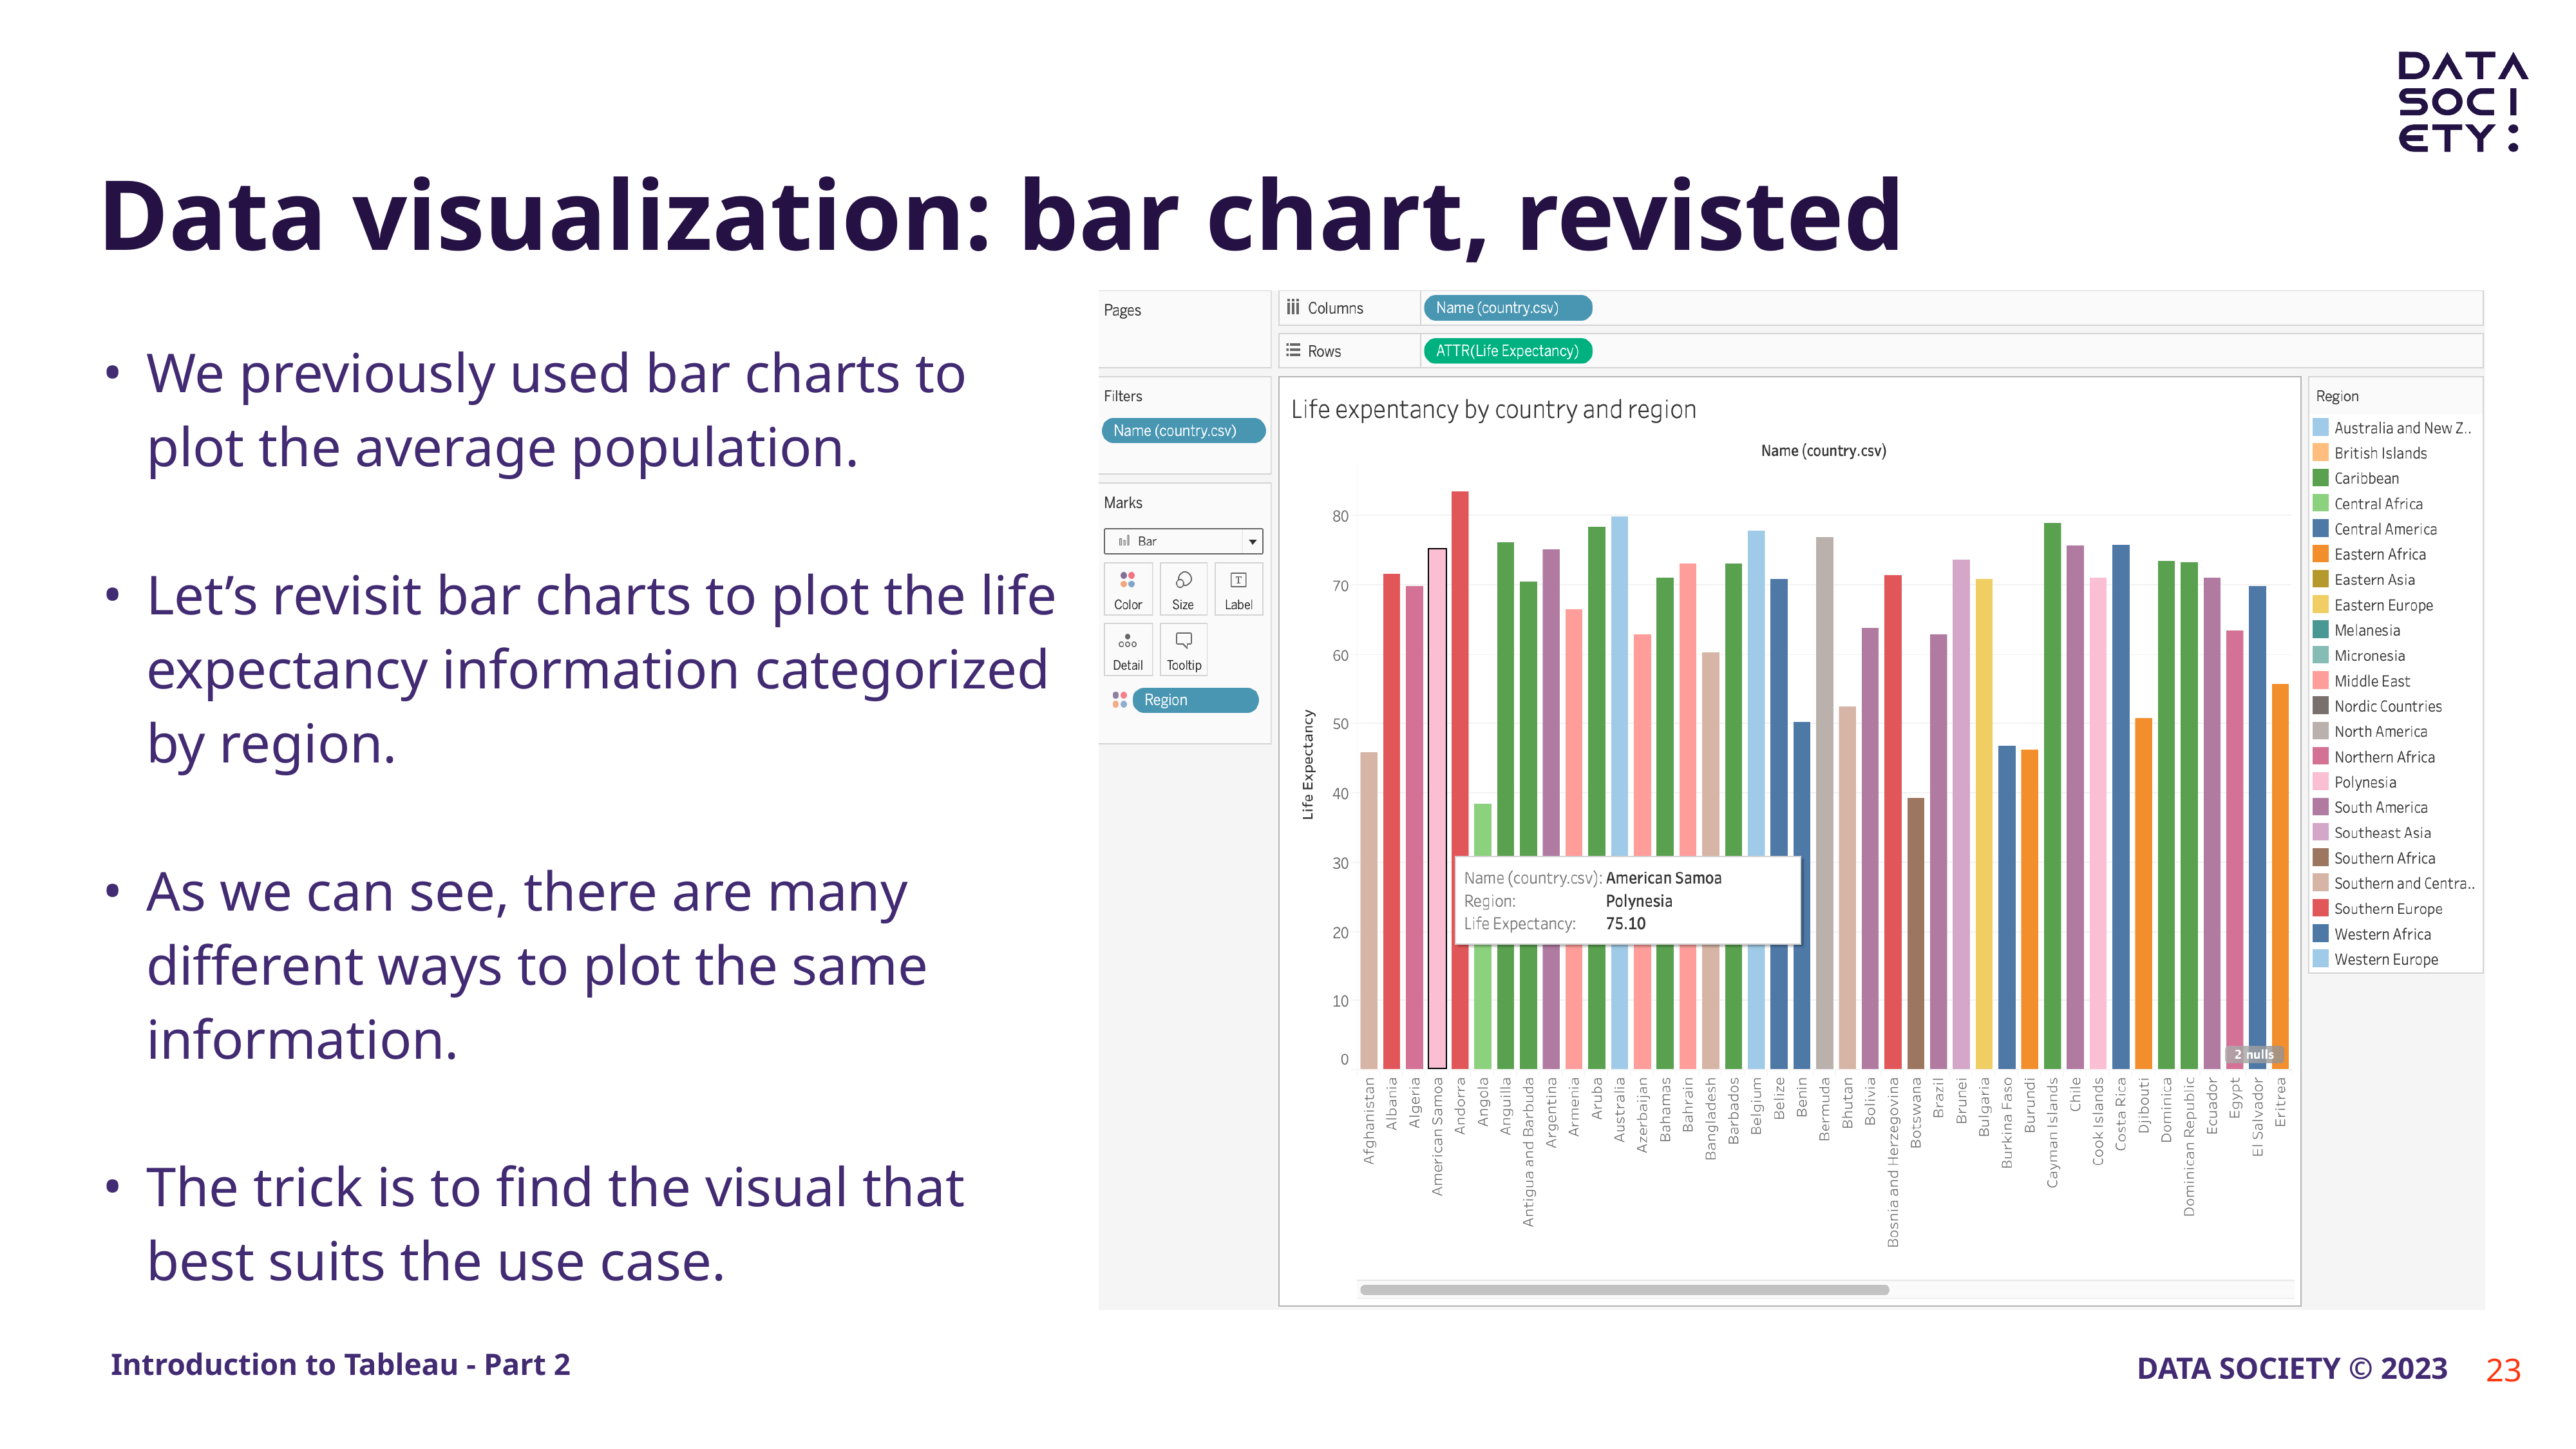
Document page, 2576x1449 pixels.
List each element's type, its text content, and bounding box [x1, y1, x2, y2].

slide_number ‹#› [2387, 1331, 2542, 1413]
title Data visualization: bar chart, revisted [88, 113, 2488, 274]
picture [1099, 290, 2485, 1311]
picture [2399, 52, 2529, 152]
list We previously used bar charts to plot the average population. Let’s revisit bar charts to plot the life expectancy information categorized by region. As we can see, there are many different ways to plot the same information. The trick is to find the visual that best suits the use case. [88, 325, 1079, 1287]
